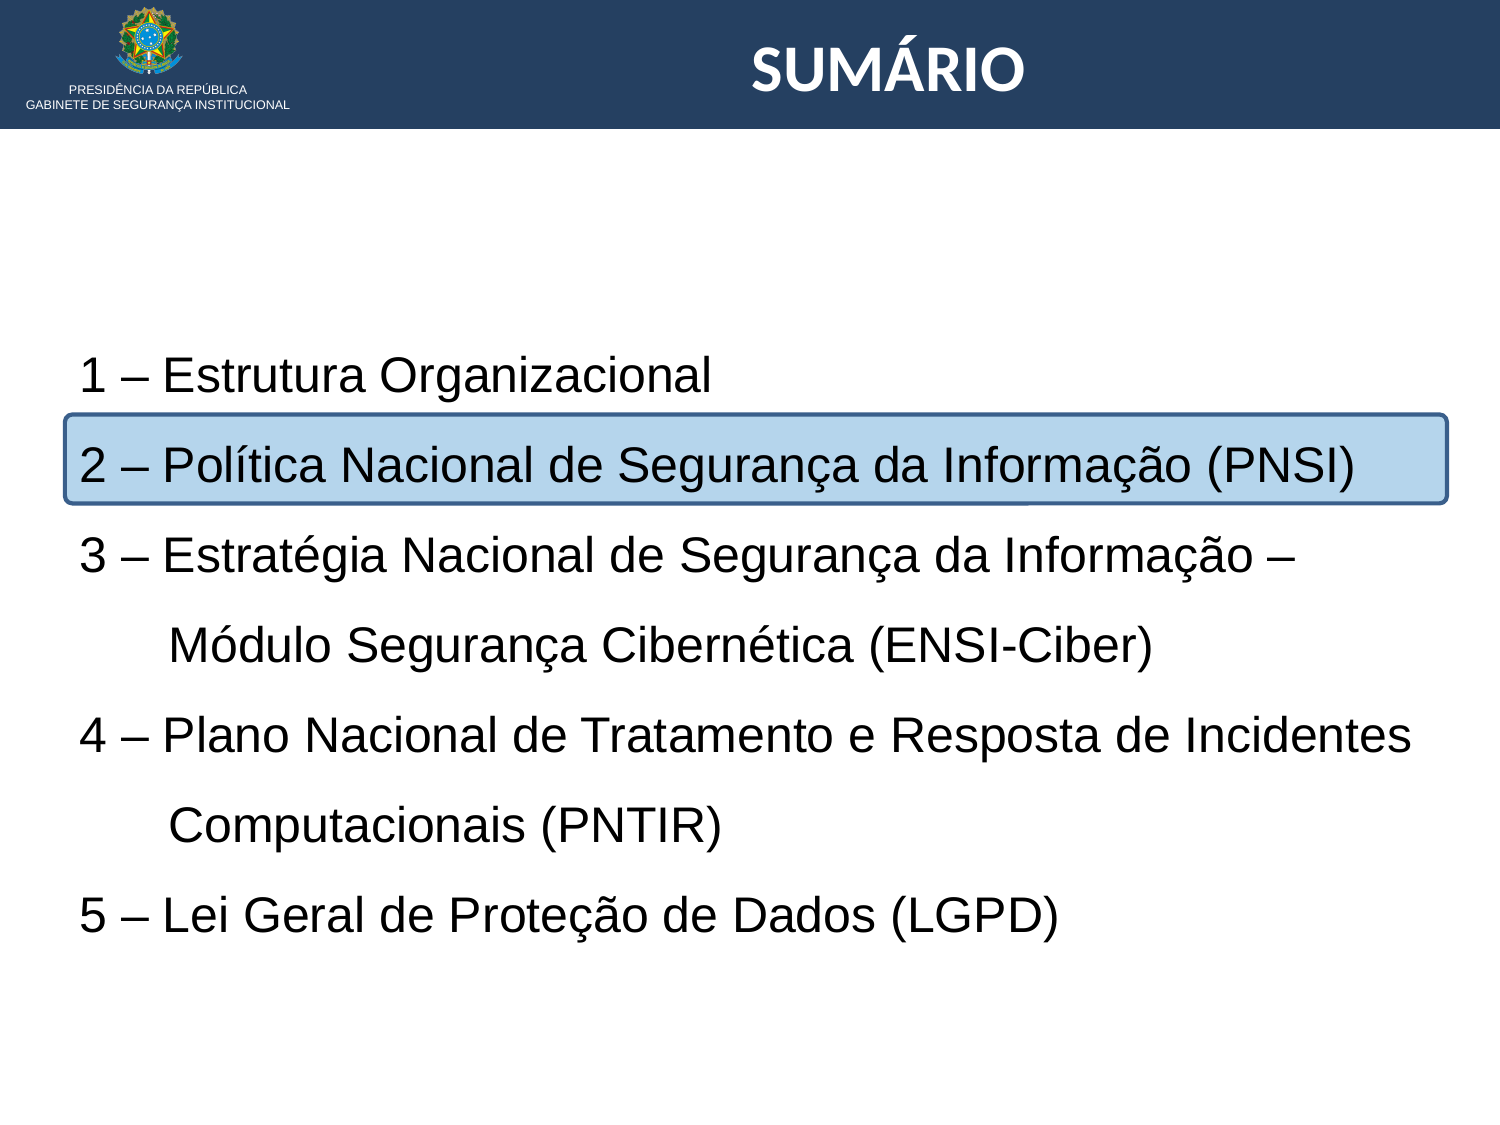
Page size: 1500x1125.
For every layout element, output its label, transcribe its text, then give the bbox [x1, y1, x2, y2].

text_box SUMÁRIO [265, 17, 1500, 113]
picture [113, 5, 185, 76]
text_box 1 – Estrutura Organizacional 2 – Política Nacional de Segurança da Informação (PNSI) 3 – Estratégia Nacional de Segurança da Informação – Módulo Segurança Cibernética (ENSI-Ciber) 4 – Plano Nacional de Tratamento e Resposta de Incidentes Computacionais (PNTIR) 5 – Lei Geral de Proteção de Dados (LGPD) [64, 305, 1447, 950]
